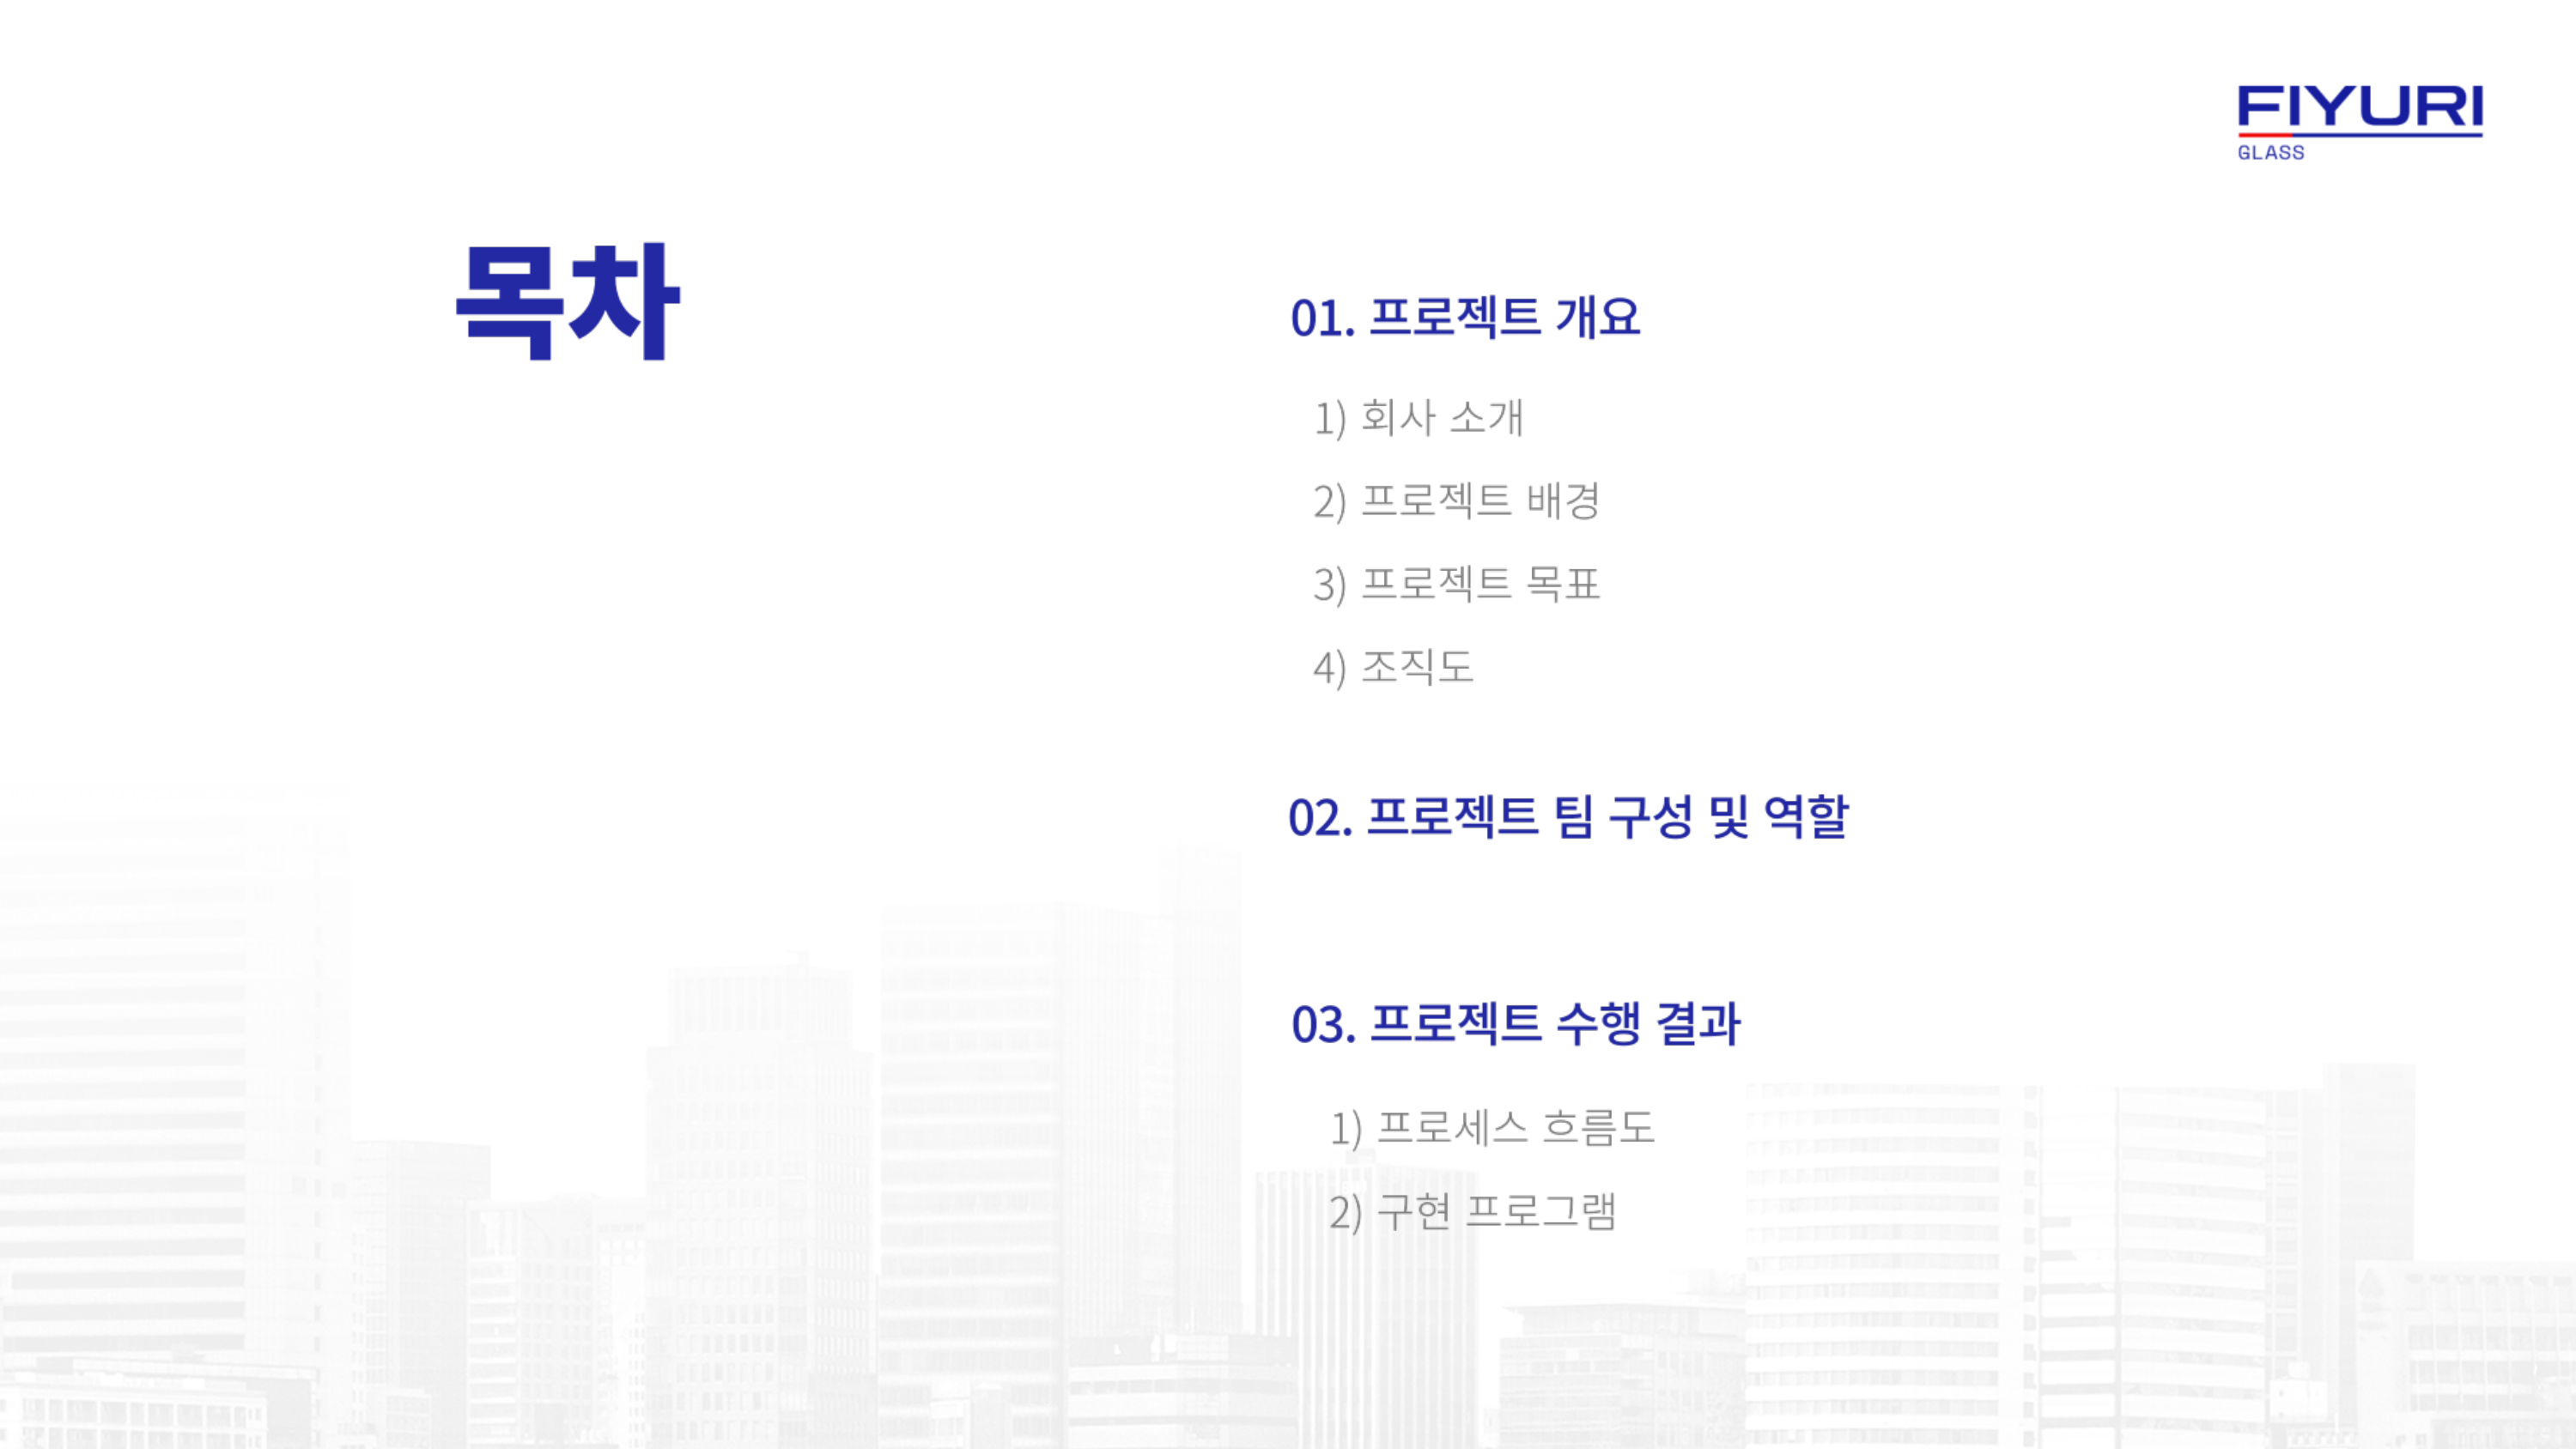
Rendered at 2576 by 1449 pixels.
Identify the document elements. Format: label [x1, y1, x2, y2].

text_box [0, 764, 2576, 1449]
picture [1275, 970, 1792, 1278]
text_box [2210, 53, 2512, 186]
picture [412, 140, 804, 509]
picture [1274, 264, 1690, 736]
picture [1271, 763, 1899, 897]
